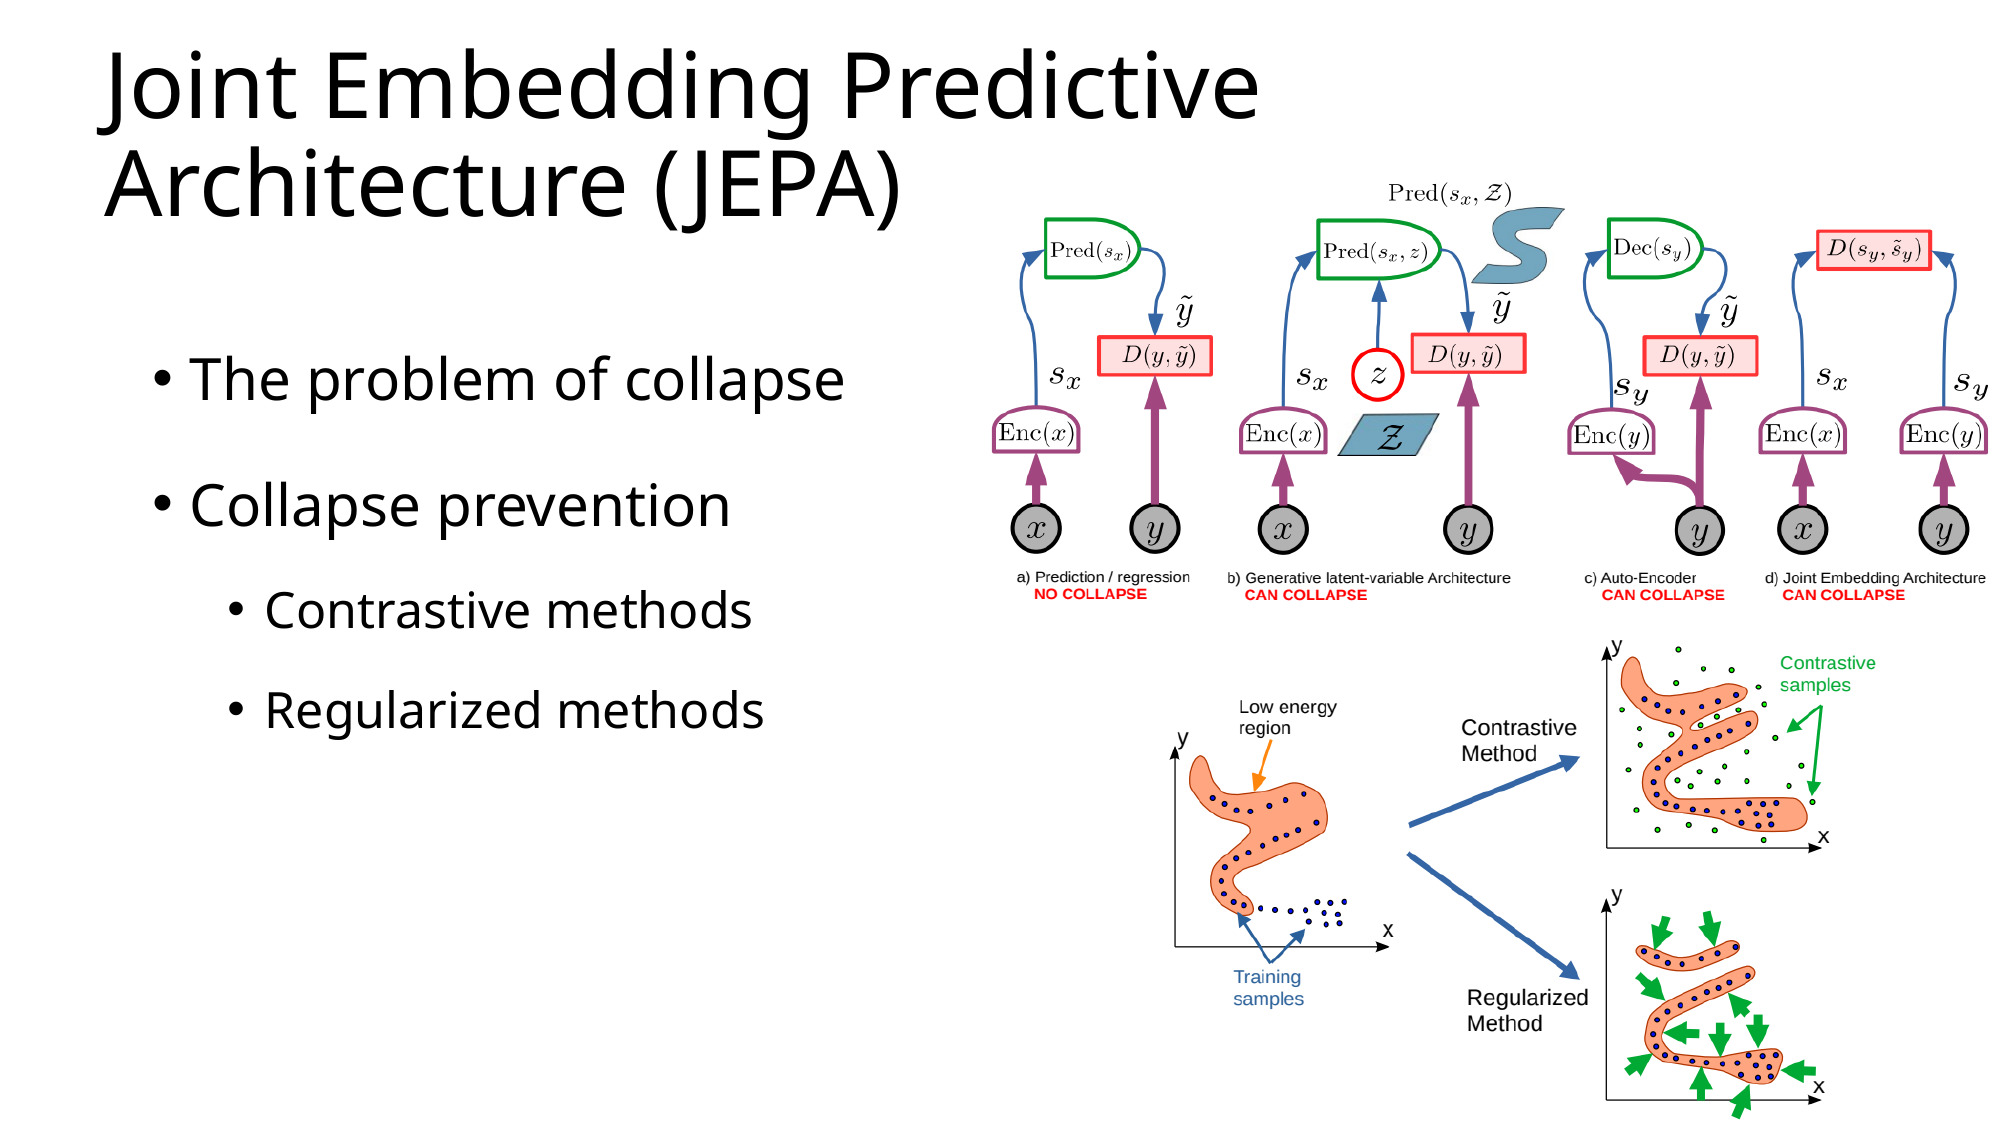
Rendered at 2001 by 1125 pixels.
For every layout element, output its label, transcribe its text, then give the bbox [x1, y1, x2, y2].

list The problem of collapse Collapse prevention Contrastive methods Regularized methods [137, 299, 1863, 1014]
title Joint Embedding Predictive Architecture (JEPA) [89, 29, 1815, 247]
picture [986, 169, 2000, 618]
picture [1158, 624, 1893, 1125]
